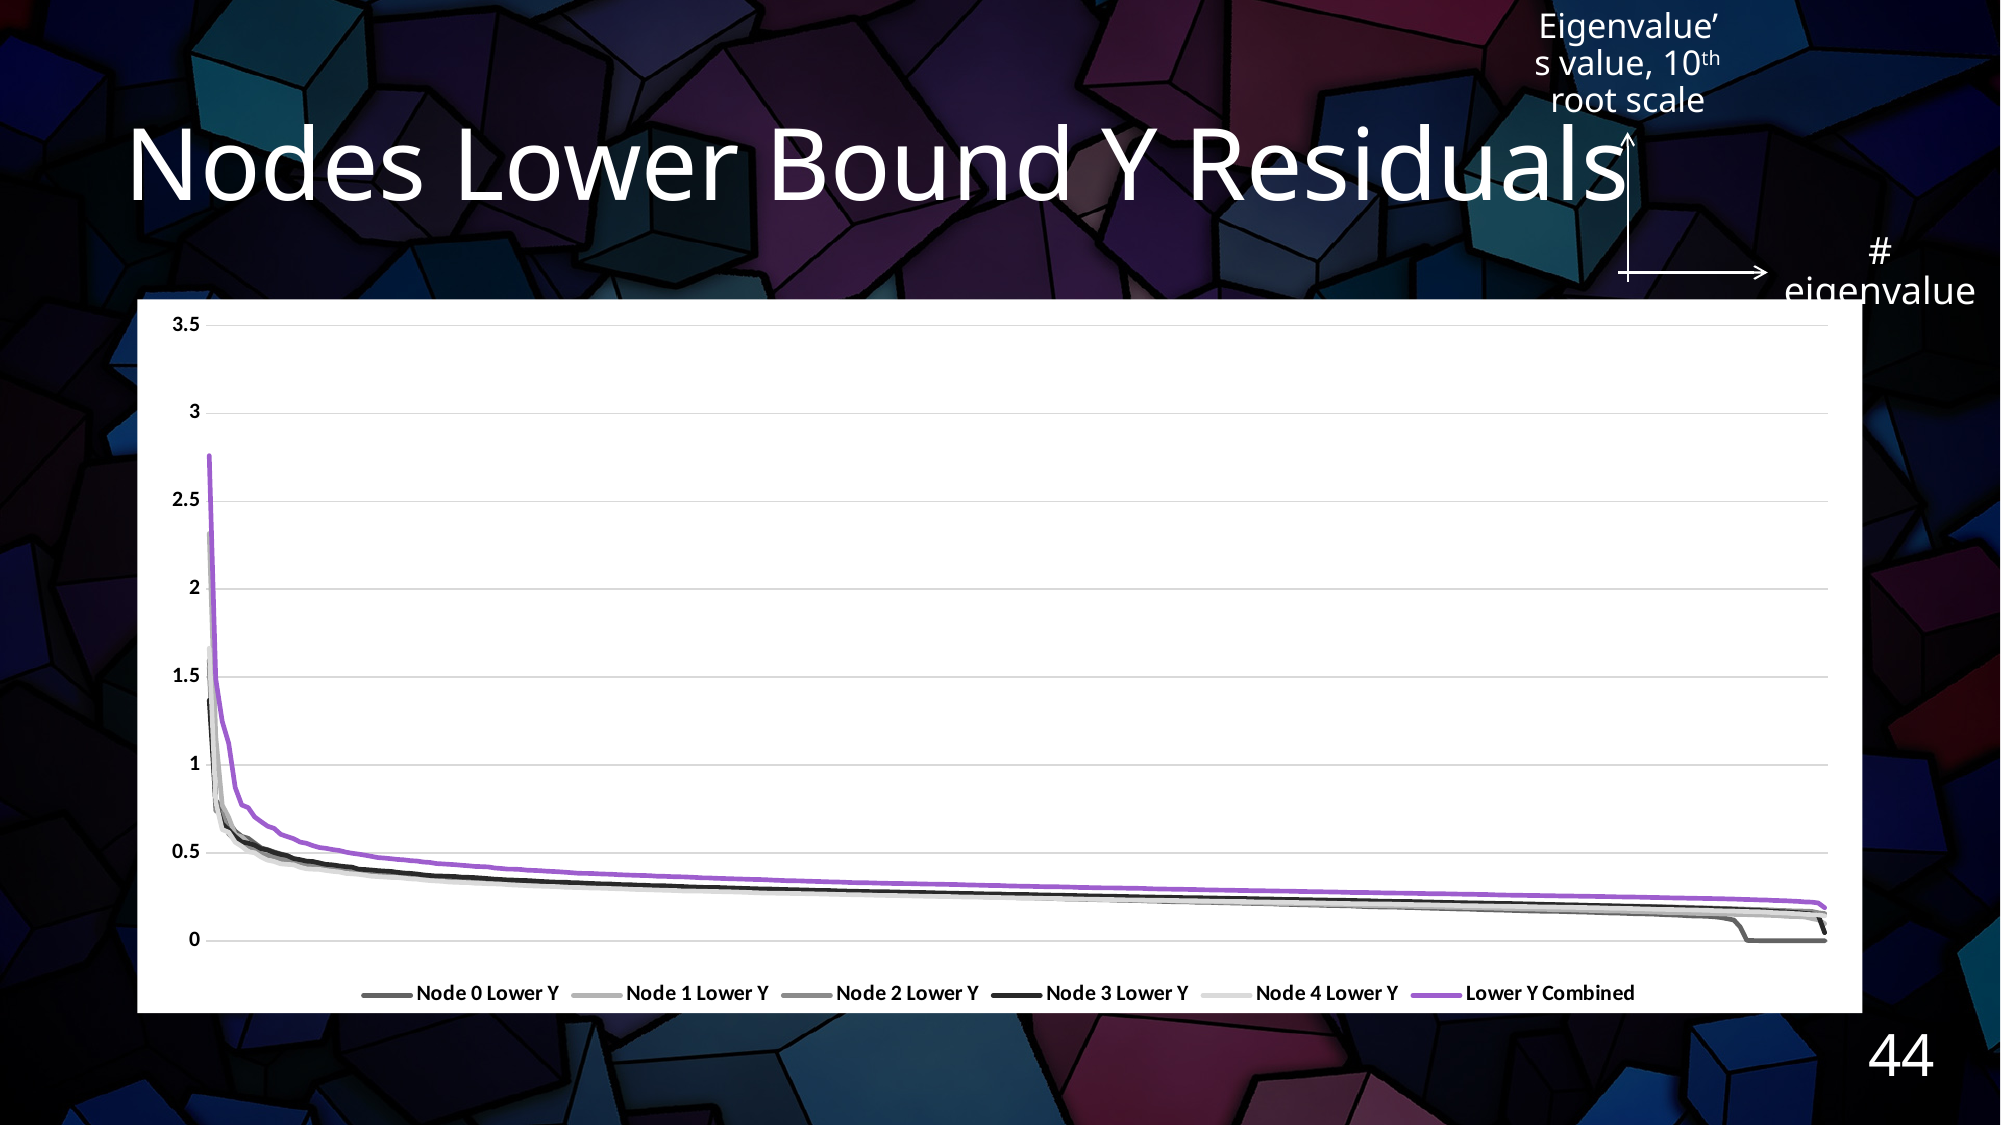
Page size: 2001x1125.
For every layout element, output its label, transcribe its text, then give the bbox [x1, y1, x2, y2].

slide_number 44 [1831, 1013, 1950, 1103]
title Nodes Lower Bound Y Residuals [15, 59, 1515, 278]
chart [137, 299, 1863, 1014]
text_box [1515, 0, 2000, 348]
picture [0, 0, 2001, 1125]
